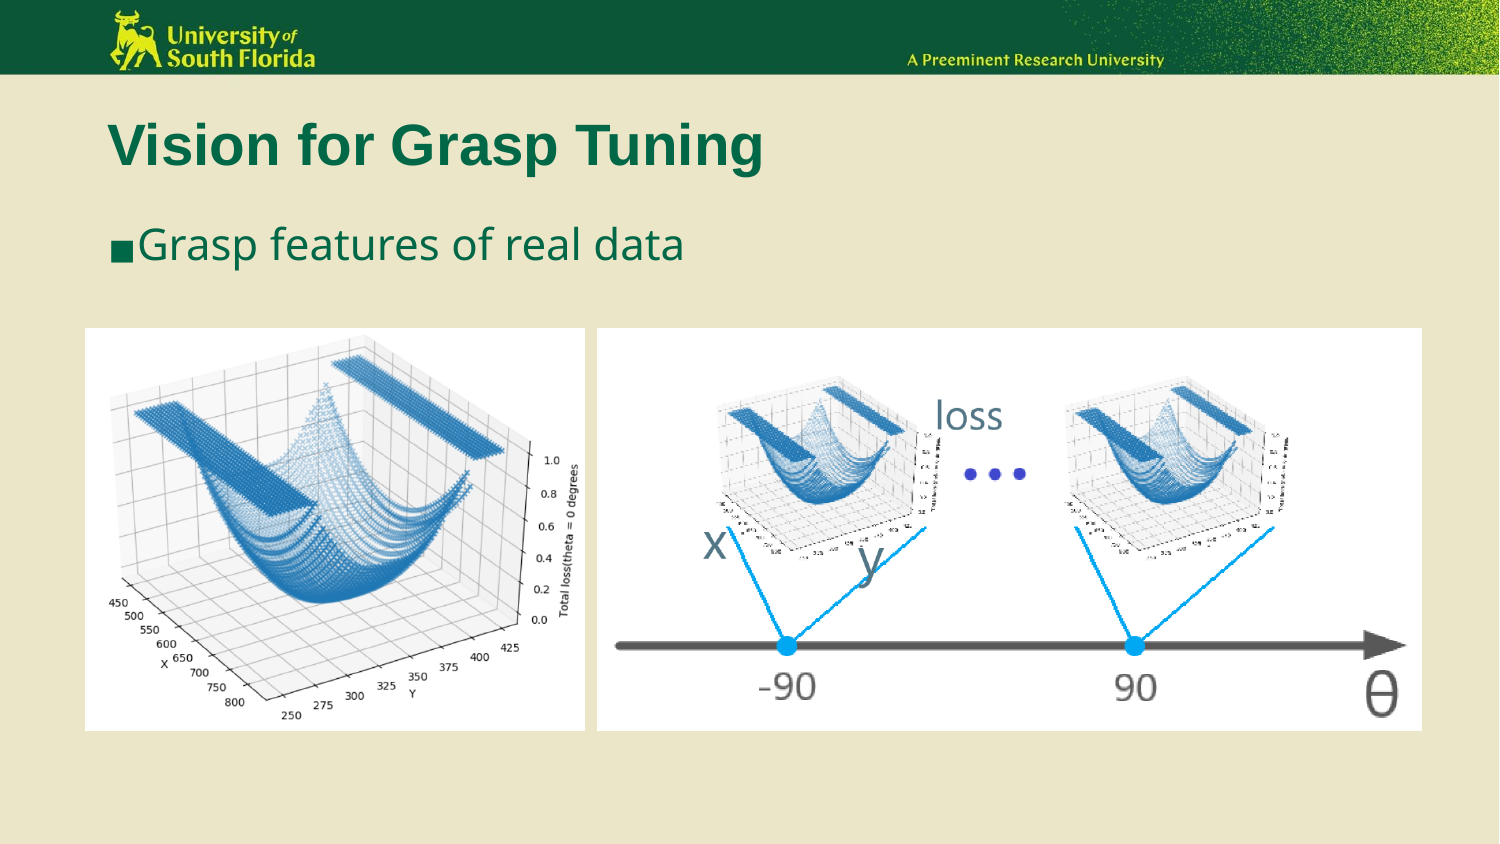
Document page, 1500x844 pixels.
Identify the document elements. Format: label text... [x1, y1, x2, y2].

list Grasp features of real data [96, 217, 1390, 810]
picture [0, 0, 1499, 844]
title Vision for Grasp Tuning [96, 94, 1390, 198]
